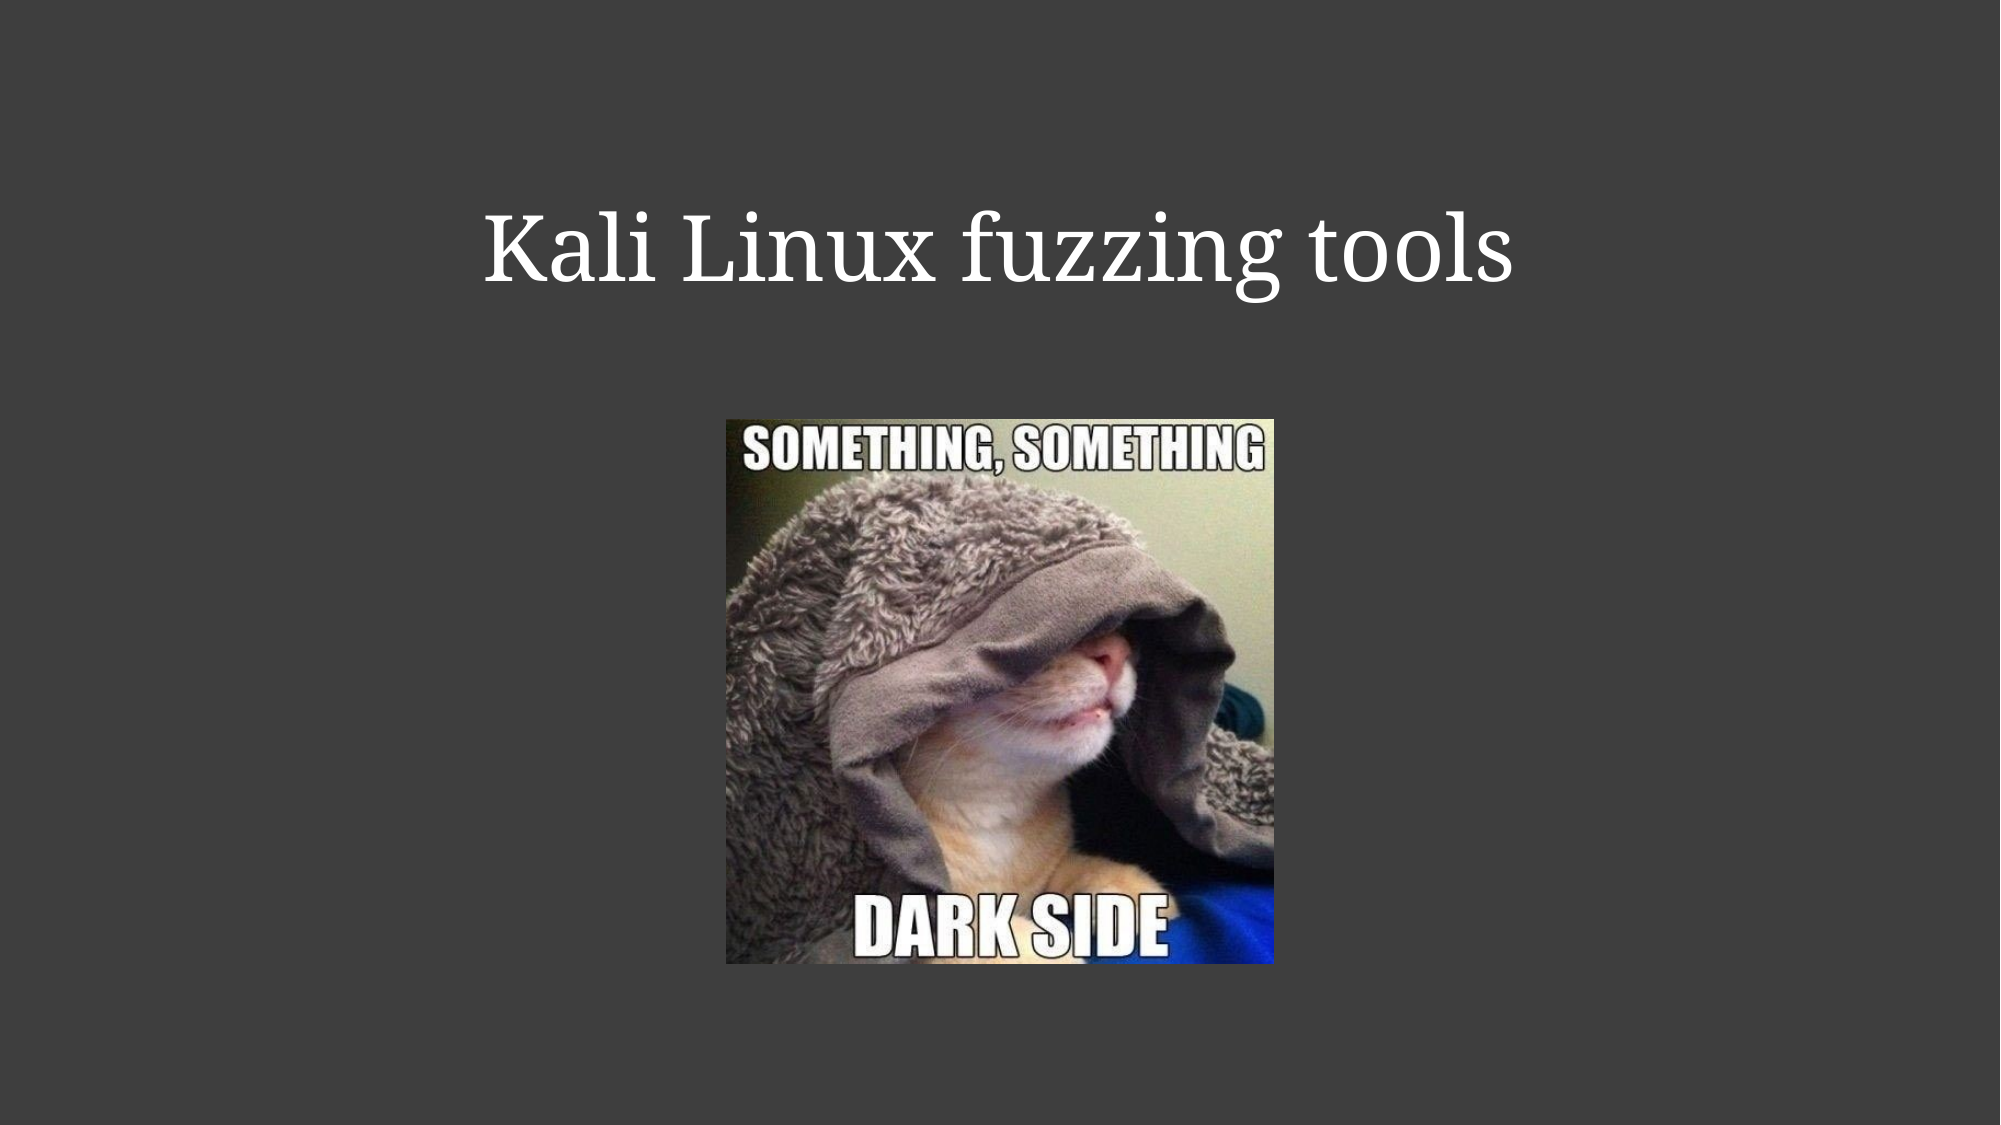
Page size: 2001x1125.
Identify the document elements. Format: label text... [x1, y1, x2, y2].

title Kali Linux fuzzing tools [212, 138, 1788, 353]
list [726, 419, 1274, 964]
